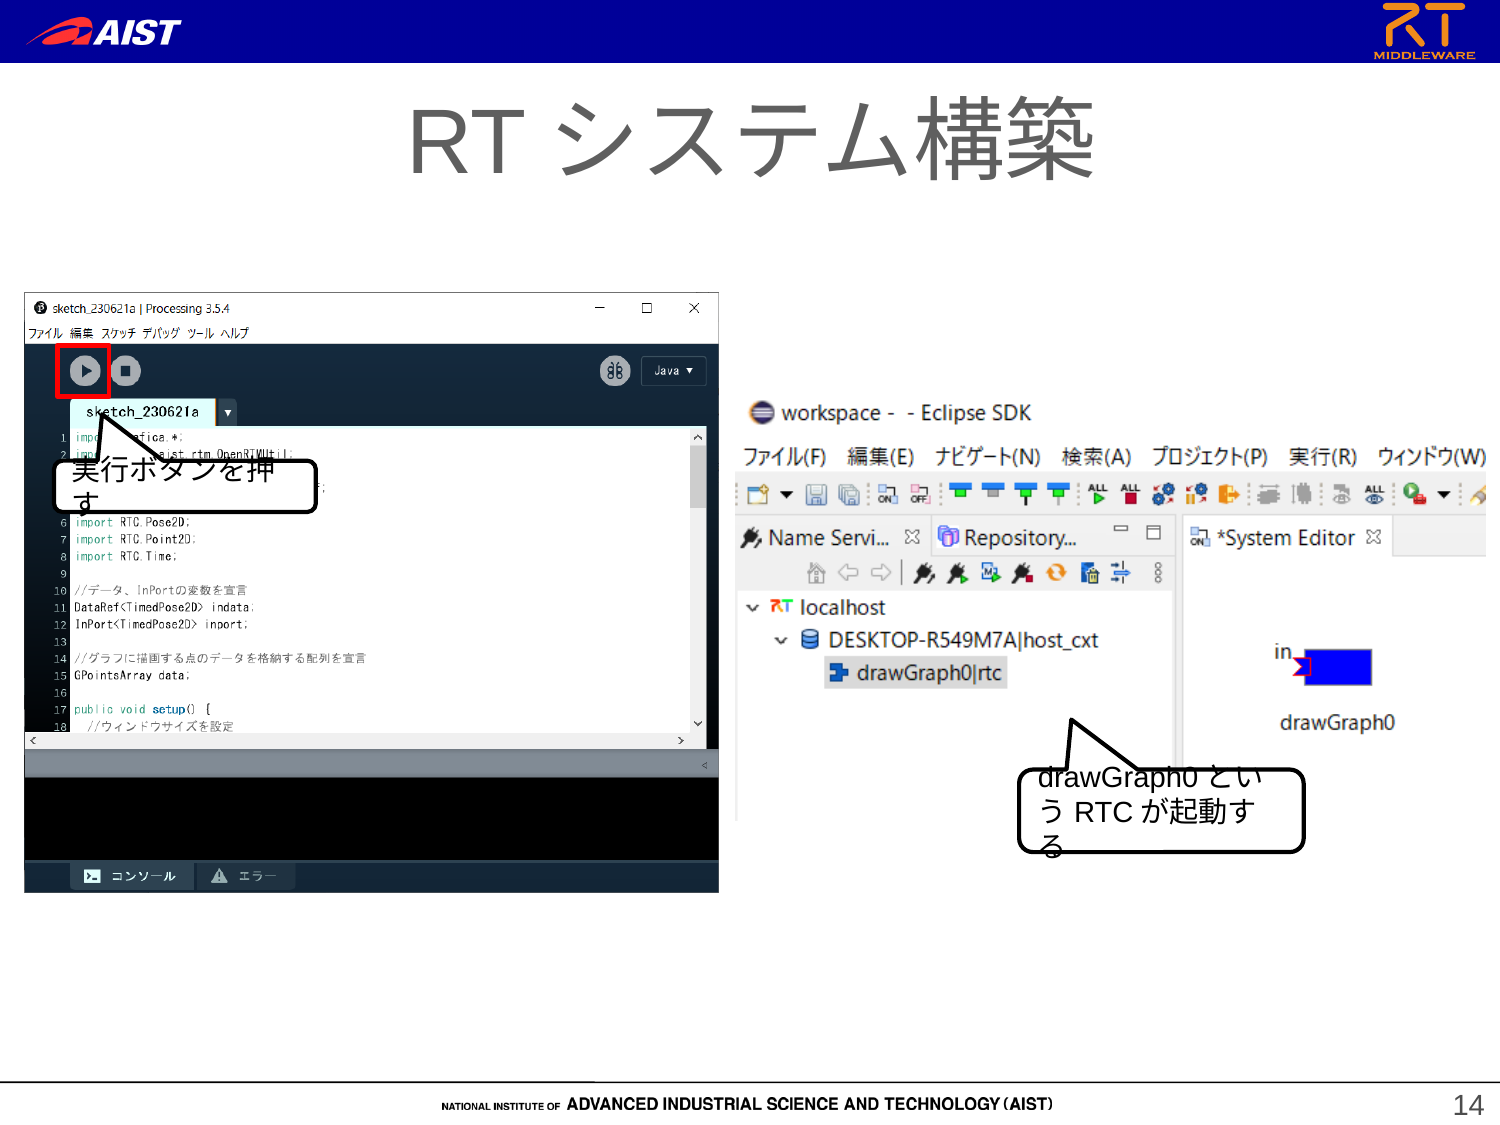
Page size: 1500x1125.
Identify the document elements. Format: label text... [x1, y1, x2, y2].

picture [442, 1097, 1052, 1110]
picture [0, 0, 1500, 63]
text_box drawGraph0というRTCが起動する [1017, 830, 1306, 855]
picture [734, 392, 1486, 822]
picture [23, 292, 719, 893]
slide_number 14 [1149, 1078, 1500, 1125]
text_box RTシステム構築 [29, 66, 1474, 208]
